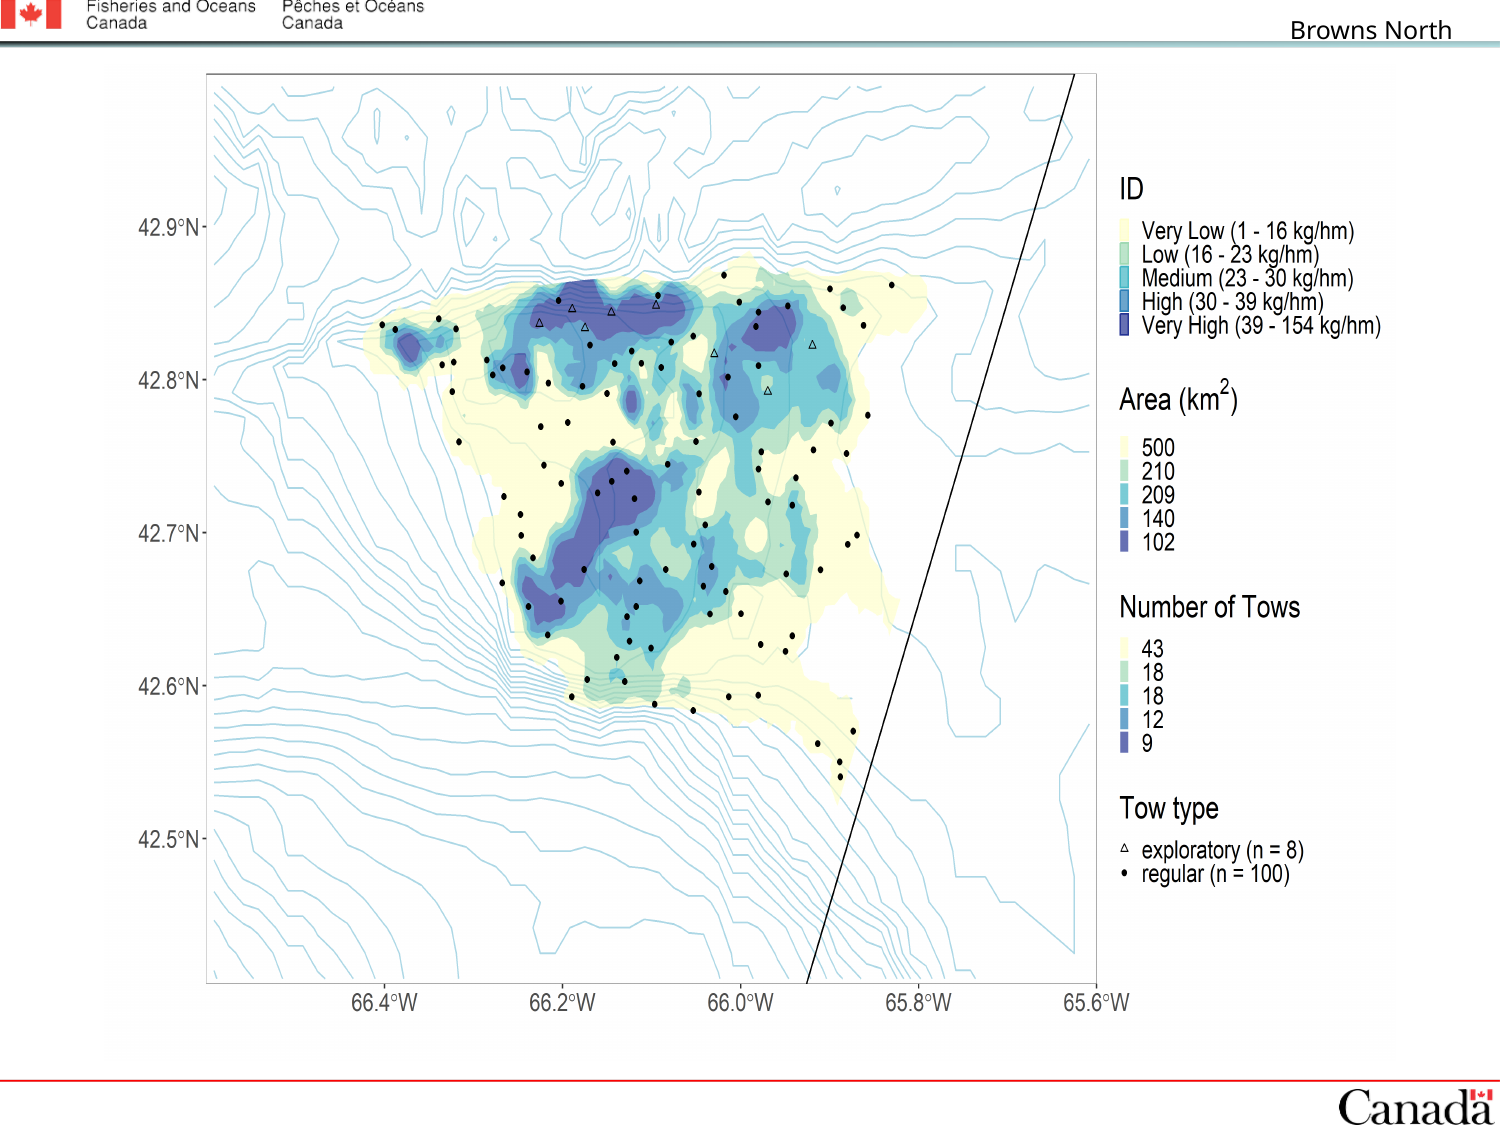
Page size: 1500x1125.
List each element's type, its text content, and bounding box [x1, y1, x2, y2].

list Browns North [707, 7, 1469, 52]
picture [0, 0, 1500, 1125]
